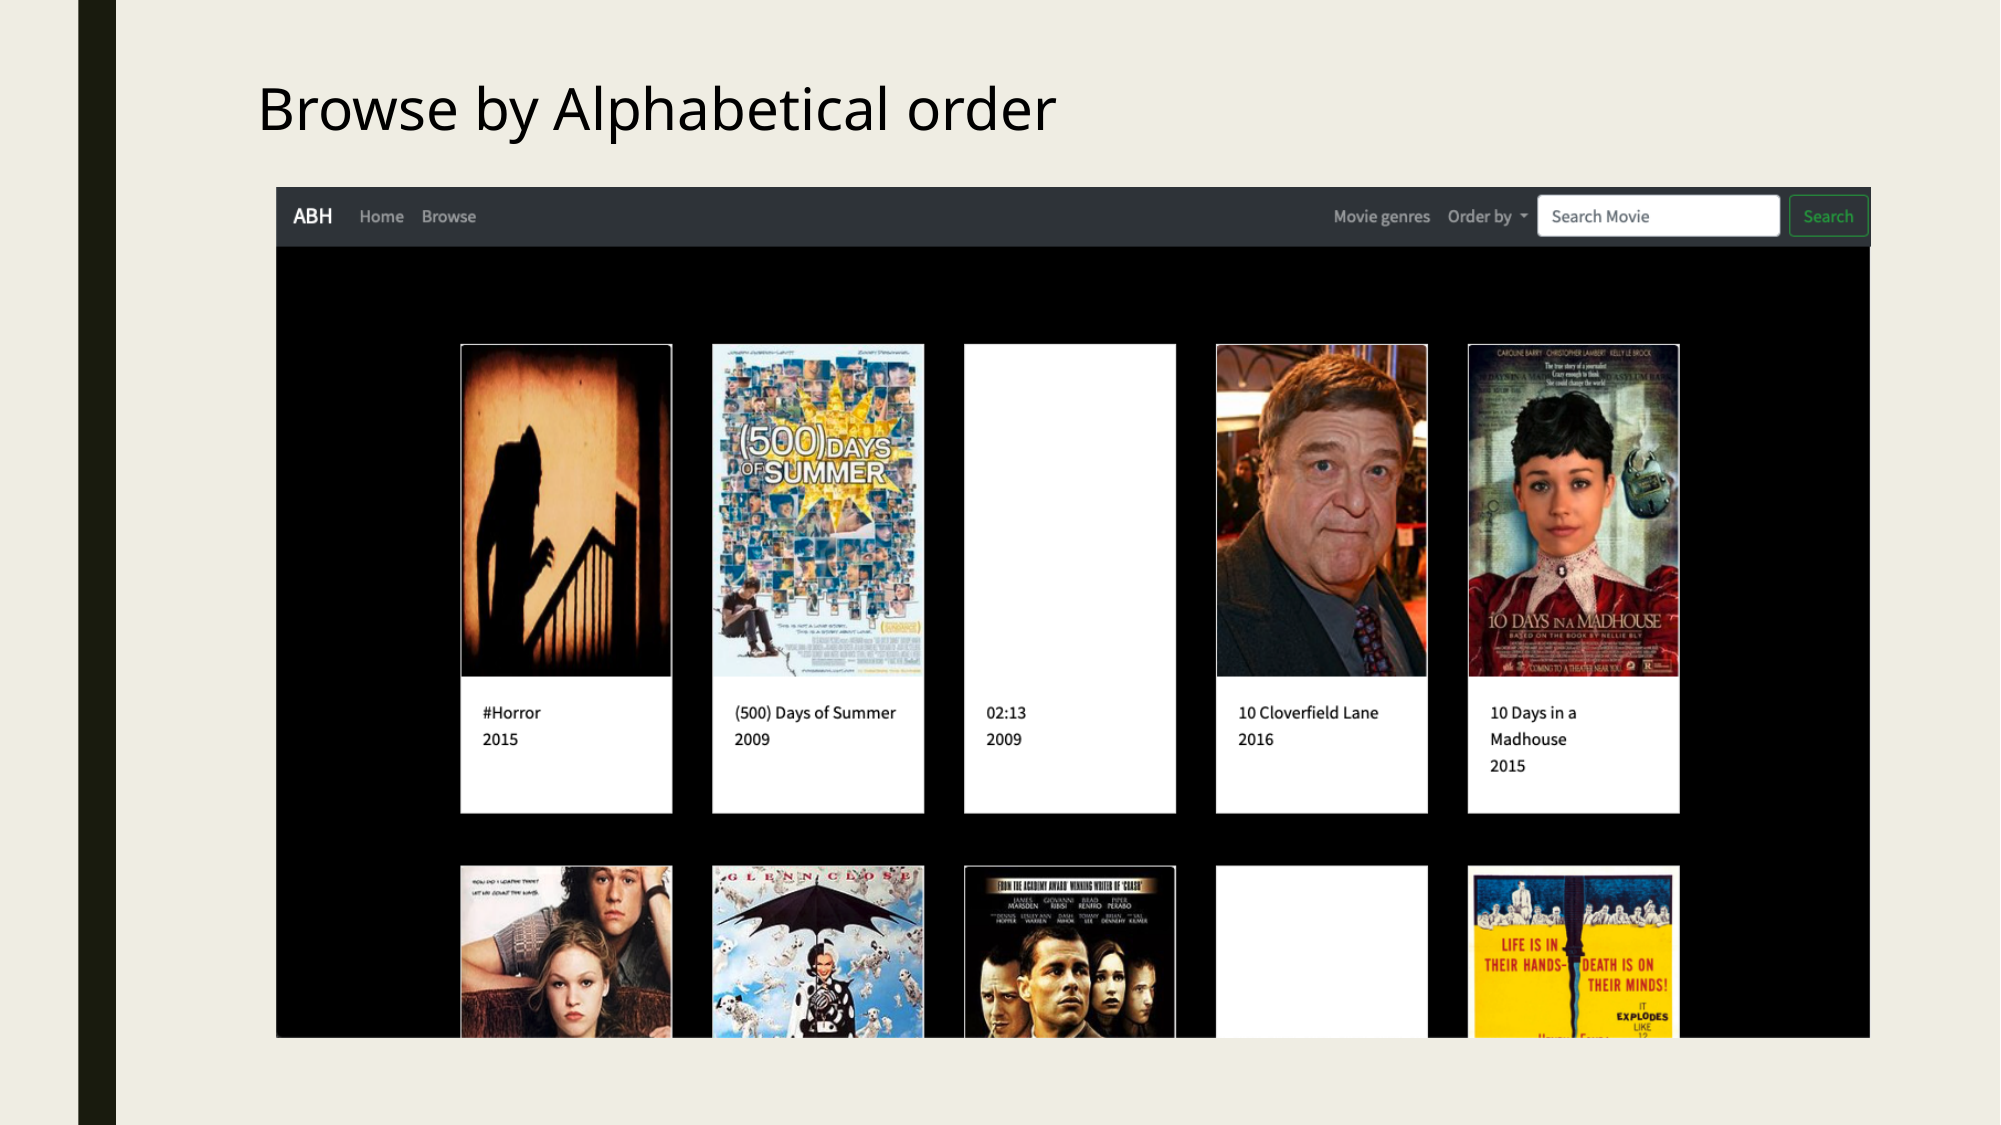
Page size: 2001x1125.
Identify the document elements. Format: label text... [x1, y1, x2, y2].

text_box Browse by Alphabetical order [243, 65, 1072, 150]
picture [276, 187, 1871, 1038]
